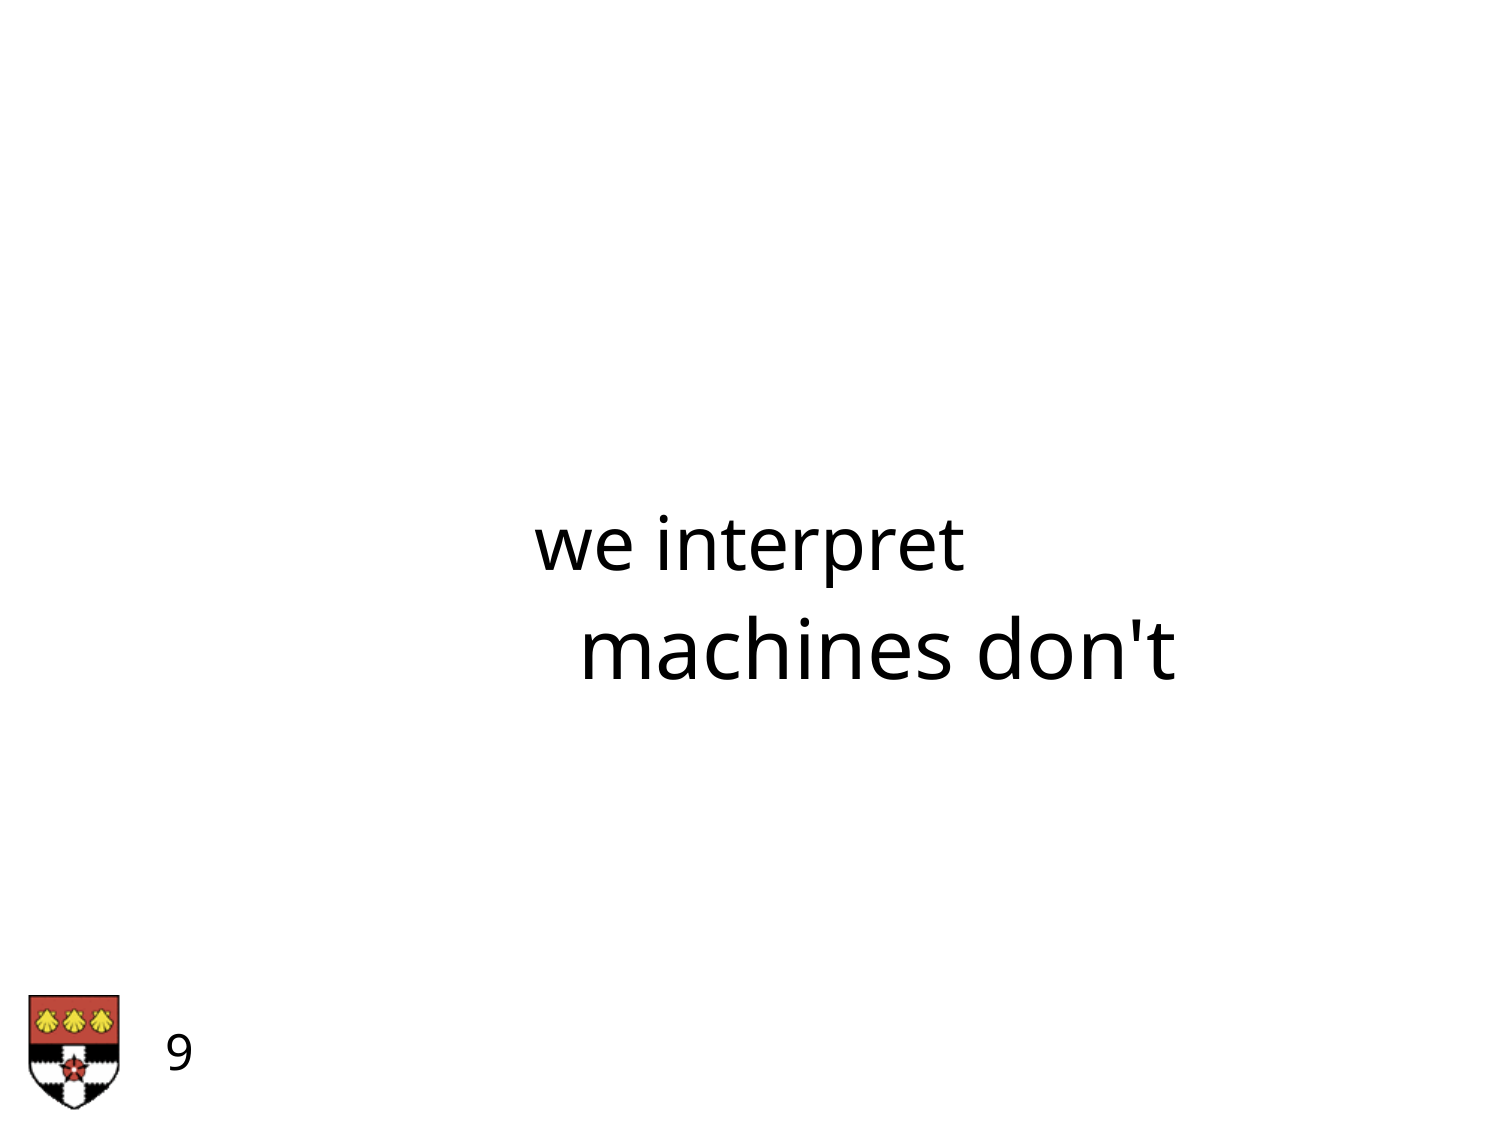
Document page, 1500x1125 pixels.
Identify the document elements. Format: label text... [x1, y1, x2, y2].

slide_number 9 [149, 1012, 801, 1088]
title we interpret [0, 396, 1500, 685]
picture [0, 995, 150, 1113]
list machines don't [563, 588, 1415, 740]
